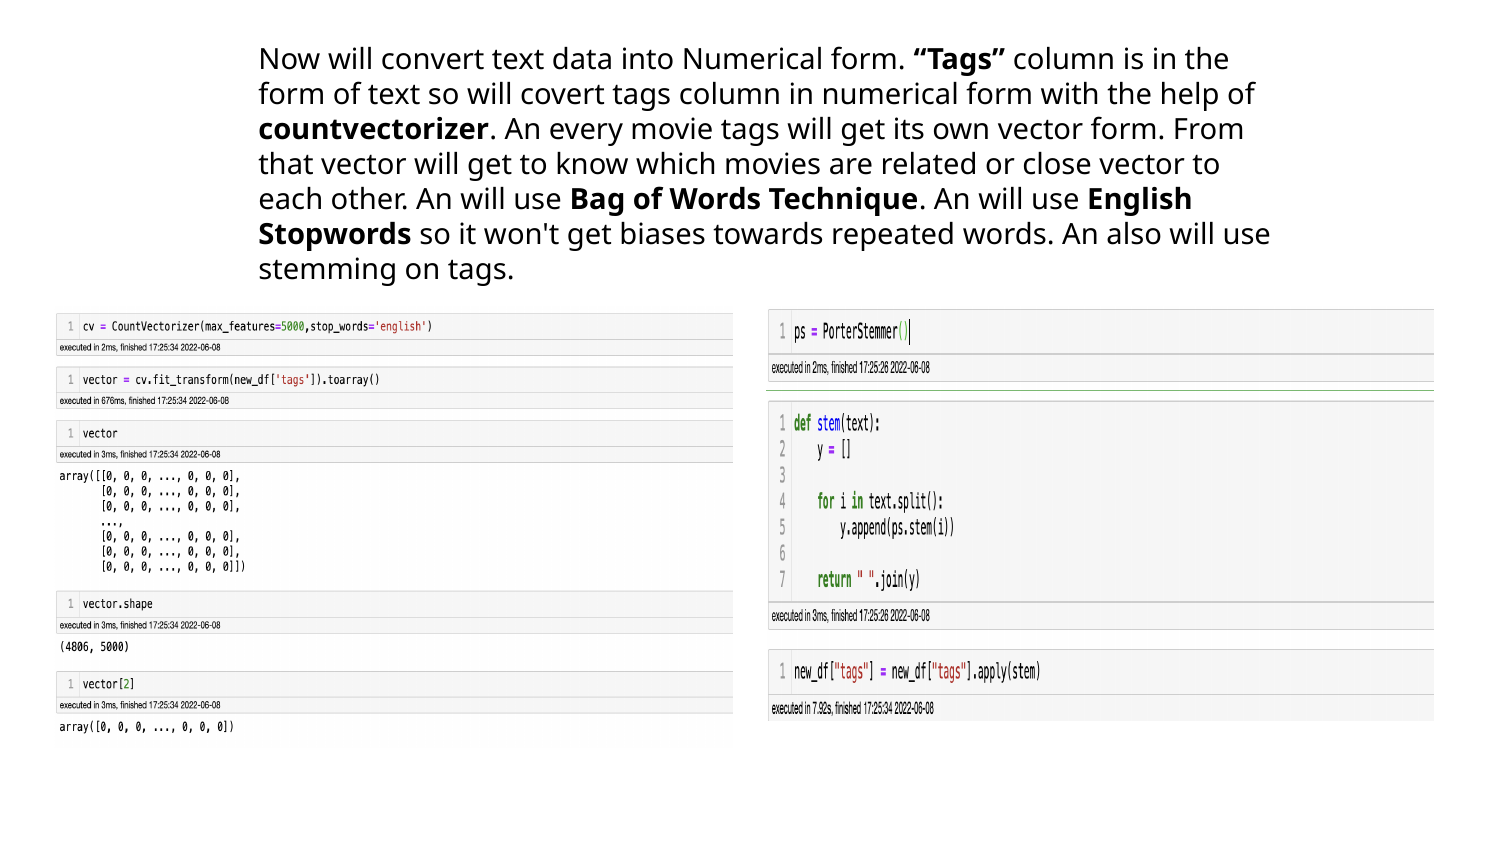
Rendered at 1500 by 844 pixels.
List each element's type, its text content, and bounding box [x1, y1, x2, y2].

picture [54, 306, 733, 749]
text_box Now will convert text data into Numerical form. “Tags” column is in the form of text so will covert tags column in numerical form with the help of countvectorizer. An every movie tags will get its own vector form. From that vector will get to know which movies are related or close vector to each other. An will use Bag of Words Technique. An will use English Stopwords so it won't get biases towards repeated words. An also will use stemming on tags. [243, 25, 1298, 301]
picture [766, 306, 1434, 722]
